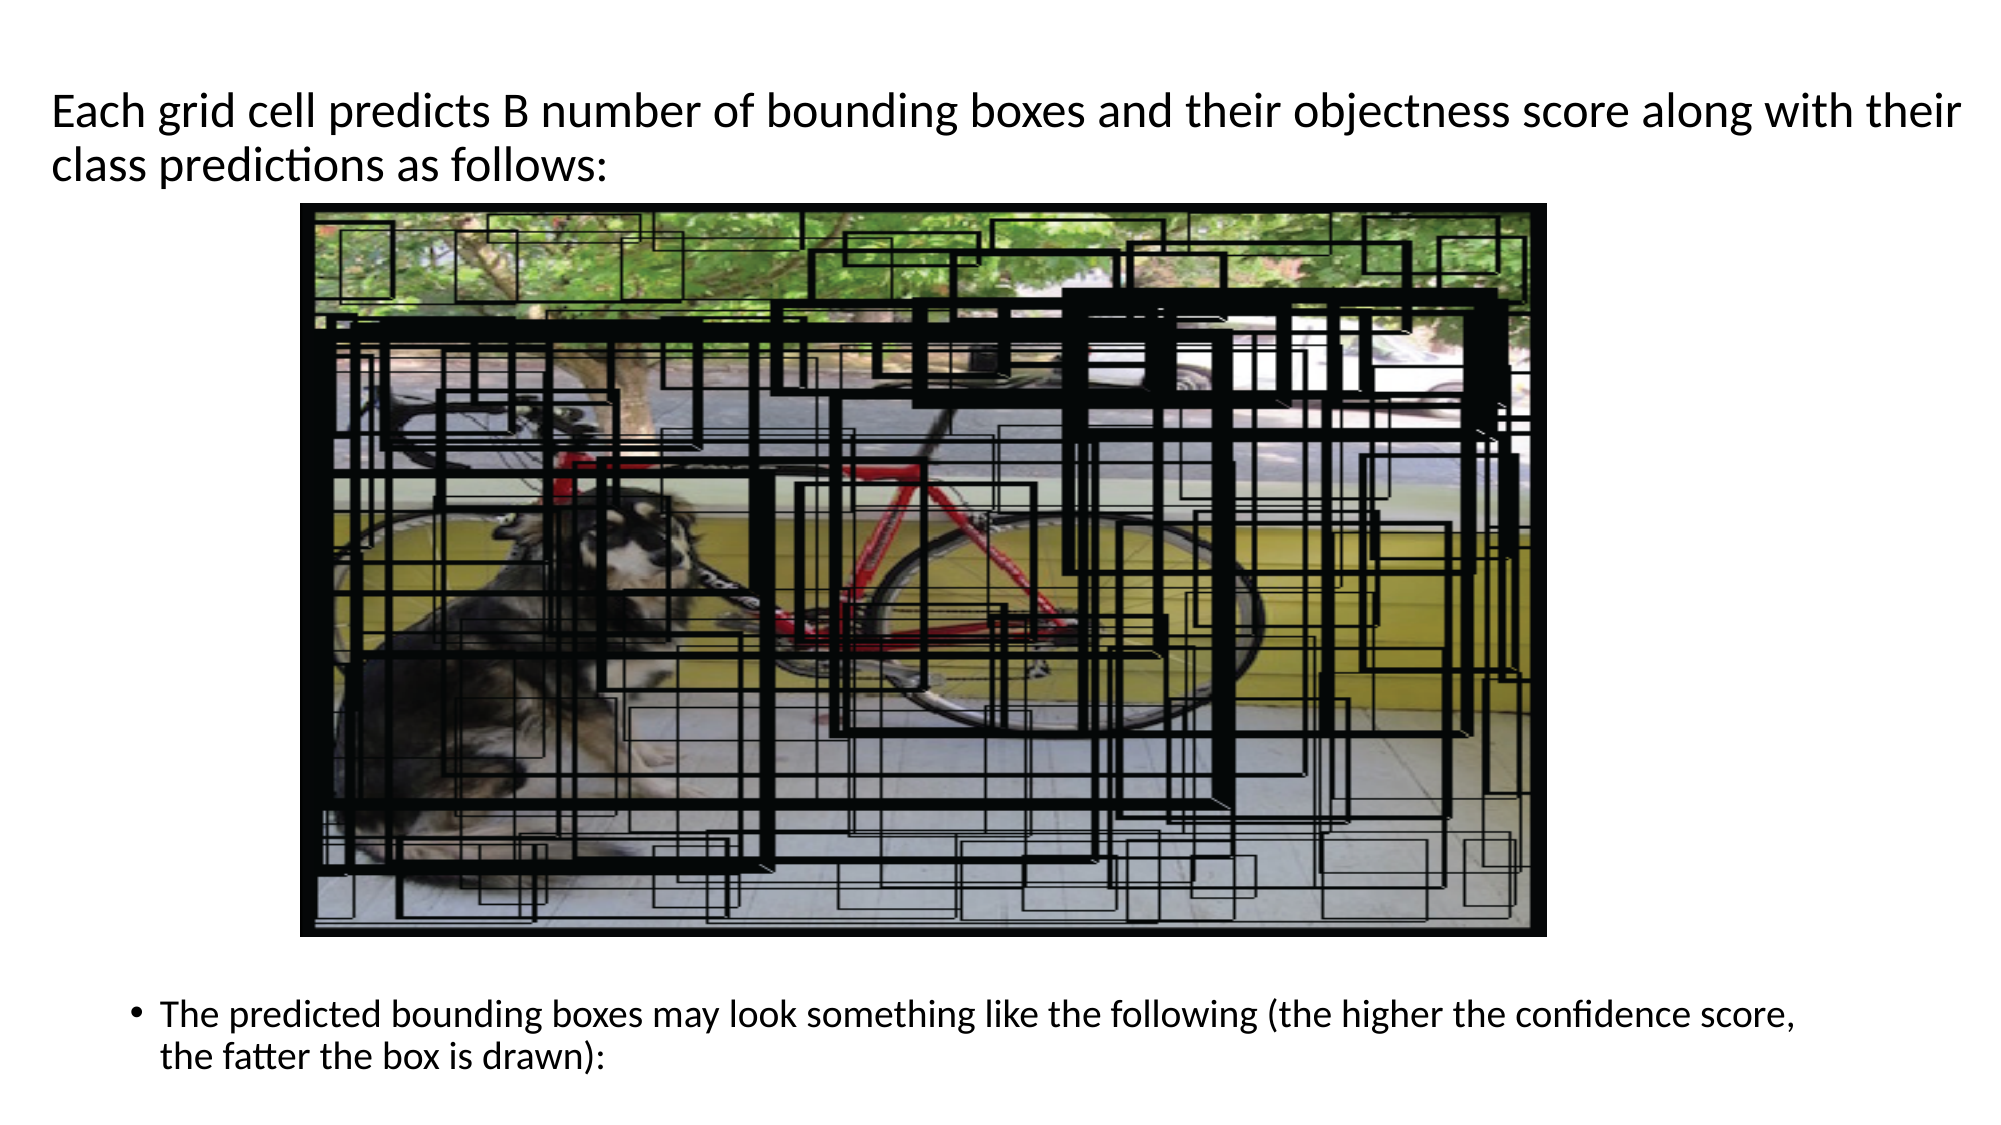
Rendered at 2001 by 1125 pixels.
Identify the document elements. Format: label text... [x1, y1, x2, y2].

list The predicted bounding boxes may look something like the following (the higher the confidence score, the fatter the box is drawn): [115, 985, 1841, 1087]
title Each grid cell predicts B number of bounding boxes and their objectness score along with their class predictions as follows: [36, 59, 2000, 278]
picture [299, 203, 1547, 937]
